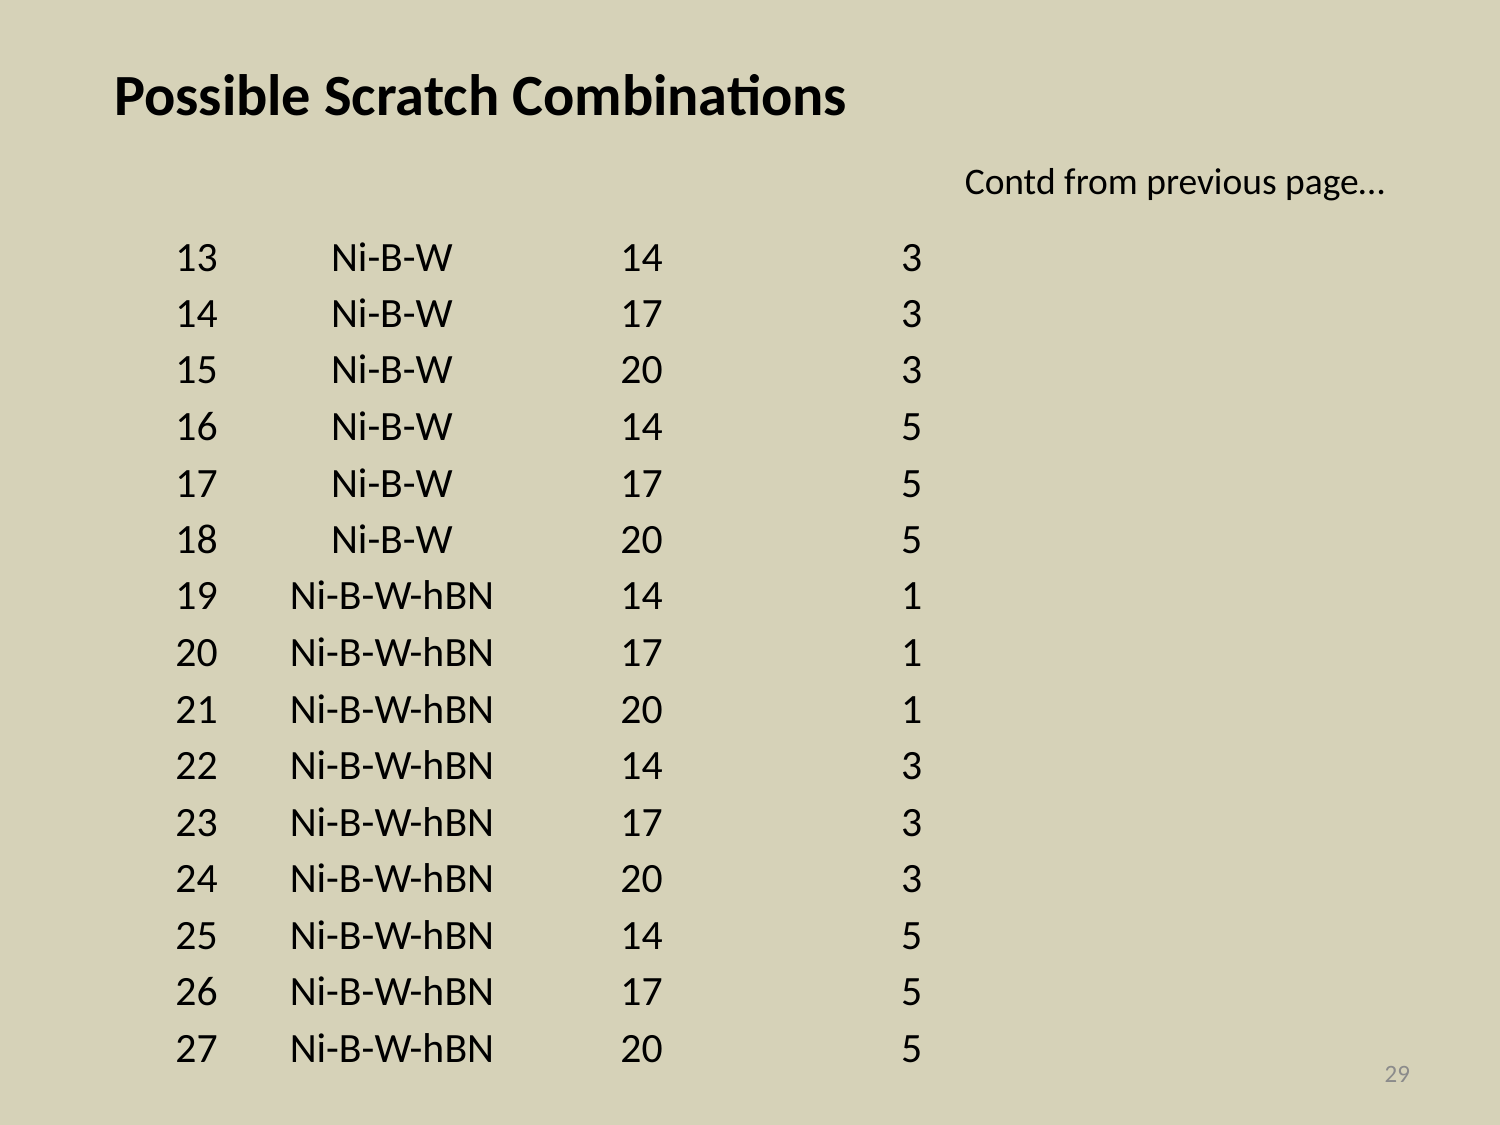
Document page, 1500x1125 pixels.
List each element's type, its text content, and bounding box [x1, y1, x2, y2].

table_cell 17 [525, 790, 758, 847]
table_cell 20 [525, 677, 758, 734]
table_header 14 [525, 225, 758, 282]
table_cell 20 [525, 508, 758, 564]
table_cell 21 [125, 677, 268, 734]
table_cell 14 [525, 395, 758, 451]
table_cell Ni-B-W [268, 338, 525, 395]
table_header Ni-B-W [268, 225, 525, 282]
table_cell 23 [125, 790, 268, 847]
table_cell Ni-B-W-hBN [268, 564, 525, 621]
table_cell 3 [758, 734, 1066, 790]
table_cell Ni-B-W [268, 282, 525, 338]
table_cell 26 [125, 960, 268, 1016]
table_cell 19 [125, 564, 268, 621]
table_cell 5 [758, 903, 1066, 960]
table_cell 17 [525, 451, 758, 508]
table_cell Ni-B-W [268, 508, 525, 564]
table_cell 20 [525, 847, 758, 903]
table_cell 17 [525, 282, 758, 338]
table_cell Ni-B-W [268, 451, 525, 508]
table_cell 20 [525, 1016, 758, 1073]
table_cell Ni-B-W-hBN [268, 790, 525, 847]
table_cell Ni-B-W-hBN [268, 903, 525, 960]
table_cell 3 [758, 790, 1066, 847]
table_cell 5 [758, 960, 1066, 1016]
text_box Possible Scratch Combinations [99, 50, 1438, 150]
table_cell 17 [125, 451, 268, 508]
table_cell 25 [125, 903, 268, 960]
table_cell 14 [125, 282, 268, 338]
table_cell Ni-B-W-hBN [268, 1016, 525, 1073]
table_cell 20 [125, 621, 268, 677]
table_cell 5 [758, 395, 1066, 451]
table_cell 18 [125, 508, 268, 564]
table_cell 22 [125, 734, 268, 790]
table_cell 17 [525, 621, 758, 677]
table_cell 5 [758, 1016, 1066, 1073]
table_cell 14 [525, 564, 758, 621]
table_cell 24 [125, 847, 268, 903]
table_cell 5 [758, 451, 1066, 508]
table_cell Ni-B-W [268, 395, 525, 451]
table_cell 1 [758, 564, 1066, 621]
table_cell Ni-B-W-hBN [268, 621, 525, 677]
table_cell 3 [758, 338, 1066, 395]
table_cell 1 [758, 621, 1066, 677]
table_cell 20 [525, 338, 758, 395]
table_cell 14 [525, 734, 758, 790]
table_header 3 [758, 225, 1066, 282]
table_cell 16 [125, 395, 268, 451]
table_cell 3 [758, 847, 1066, 903]
table_cell 17 [525, 960, 758, 1016]
table_cell 27 [125, 1016, 268, 1073]
text_box Contd from previous page… [950, 150, 1438, 210]
table_cell Ni-B-W-hBN [268, 960, 525, 1016]
table_cell Ni-B-W-hBN [268, 847, 525, 903]
table_cell 5 [758, 508, 1066, 564]
table_header 13 [125, 225, 268, 282]
slide_number 29 [1074, 1042, 1425, 1103]
table_cell 15 [125, 338, 268, 395]
table_cell 3 [758, 282, 1066, 338]
table_cell 14 [525, 903, 758, 960]
table_cell Ni-B-W-hBN [268, 734, 525, 790]
table_cell 1 [758, 677, 1066, 734]
table_cell Ni-B-W-hBN [268, 677, 525, 734]
